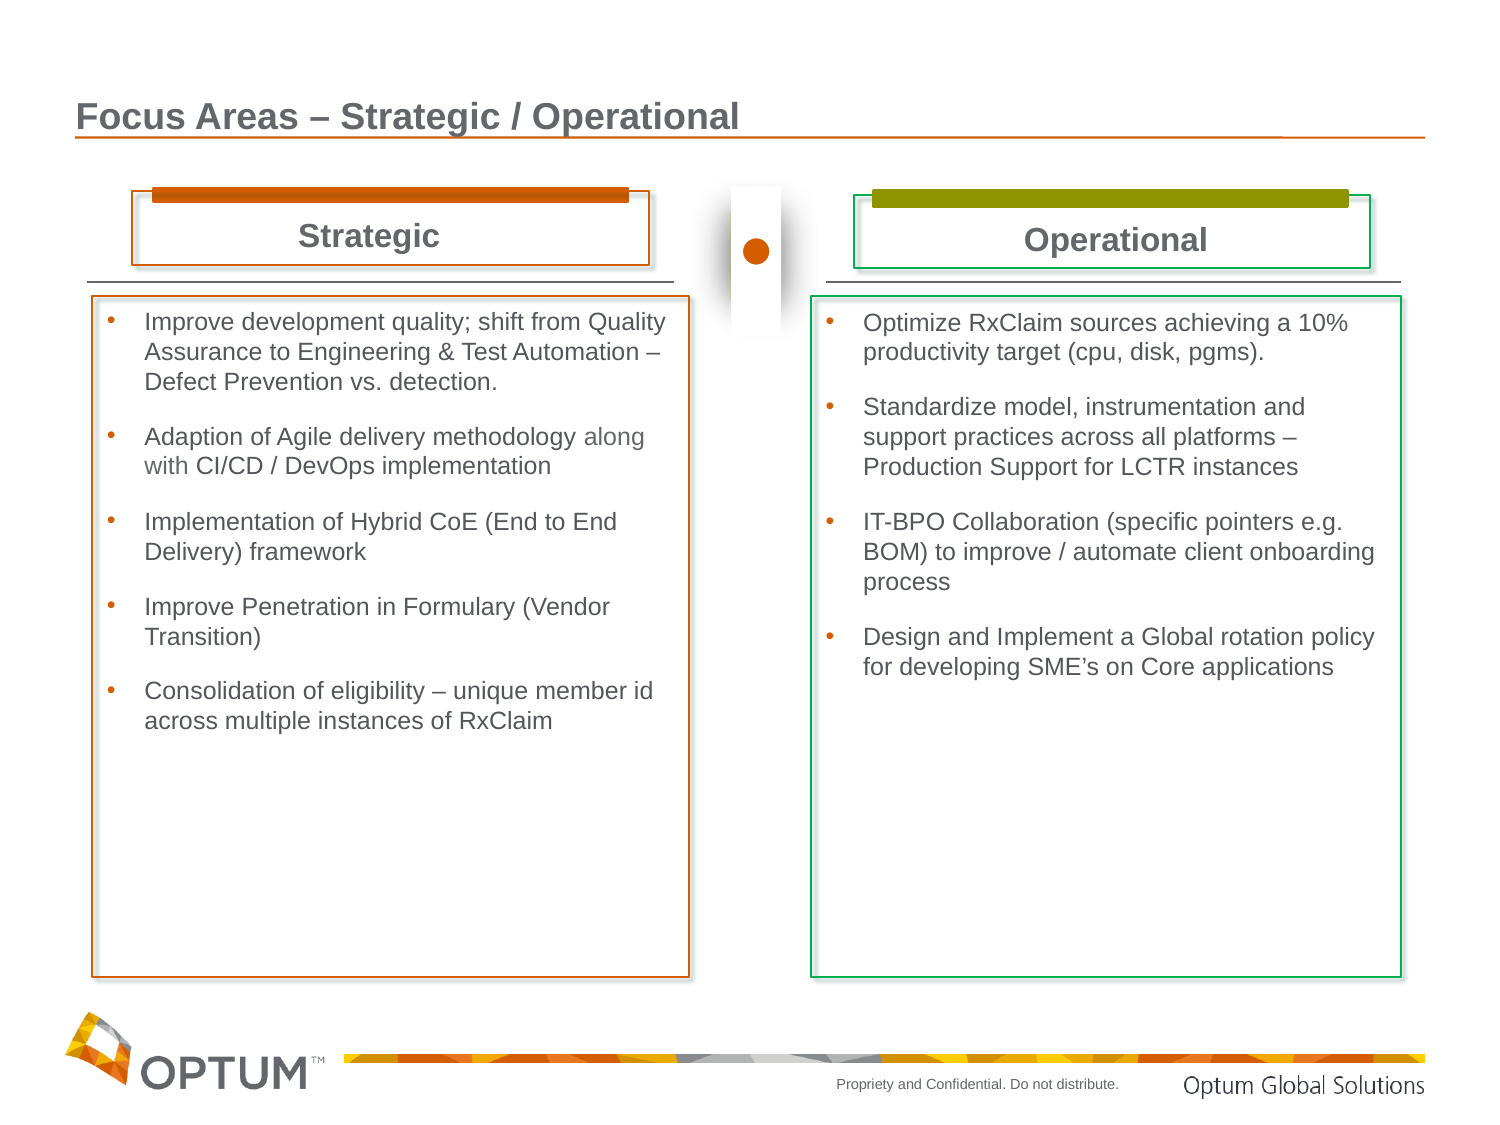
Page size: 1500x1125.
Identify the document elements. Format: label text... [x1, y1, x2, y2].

text_box [130, 189, 652, 267]
picture [1184, 1075, 1424, 1099]
title Focus Areas – Strategic / Operational [75, 62, 1429, 138]
picture [343, 1054, 1425, 1063]
text_box [90, 293, 691, 979]
text_box [809, 293, 1403, 979]
text_box Improve development quality; shift from Quality Assurance to Engineering & Test Automation – Defect Prevention vs. detection. Adaption of Agile delivery methodology along with CI/CD / DevOps implementation Implementation of Hybrid CoE (End to End Delivery) framework Improve Penetration in Formulary (Vendor Transition) Consolidation of eligibility – unique member id across multiple instances of RxClaim [92, 297, 689, 743]
text_box [872, 189, 1349, 208]
text_box [852, 193, 1372, 270]
picture [62, 1009, 327, 1092]
text_box Optimize RxClaim sources achieving a 10% productivity target (cpu, disk, pgms). Standardize model, instrumentation and support practices across all platforms – Production Support for LCTR instances IT-BPO Collaboration (specific pointers e.g. BOM) to improve / automate client onboarding process Design and Implement a Global rotation policy for developing SME’s on Core applications [810, 298, 1402, 688]
text_box Operational [917, 210, 1316, 266]
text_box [730, 186, 782, 337]
